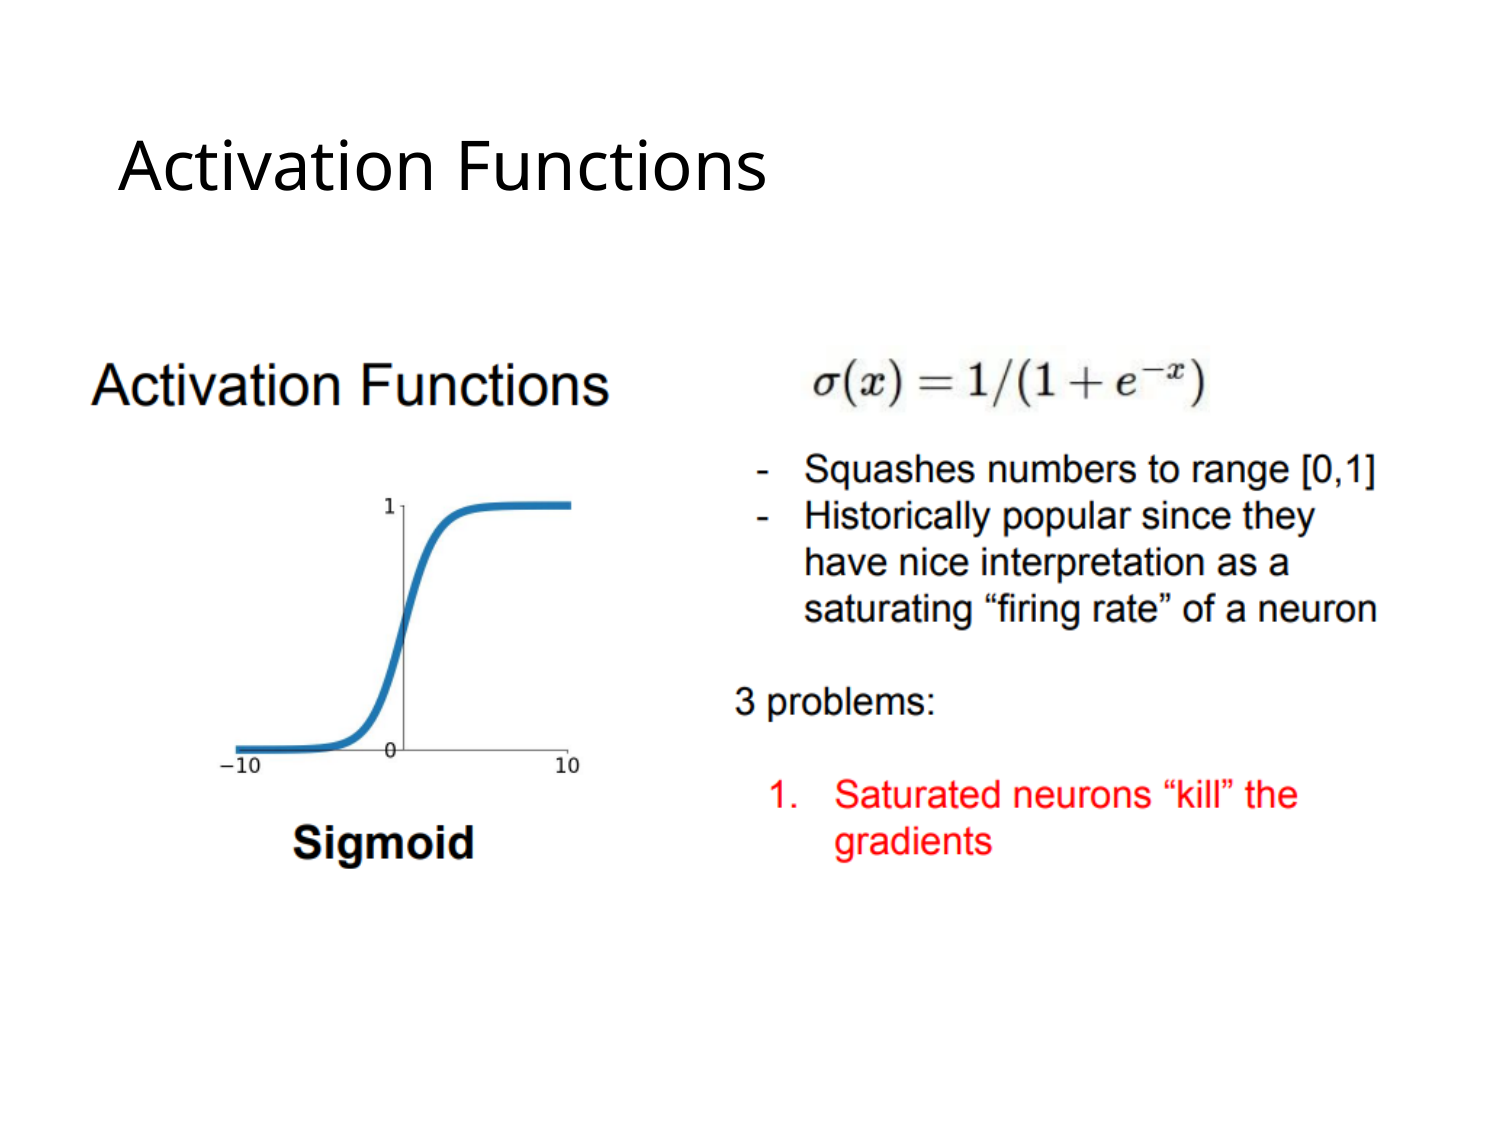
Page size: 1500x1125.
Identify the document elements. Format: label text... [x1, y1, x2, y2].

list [74, 337, 1425, 962]
title Activation Functions [103, 59, 1397, 278]
